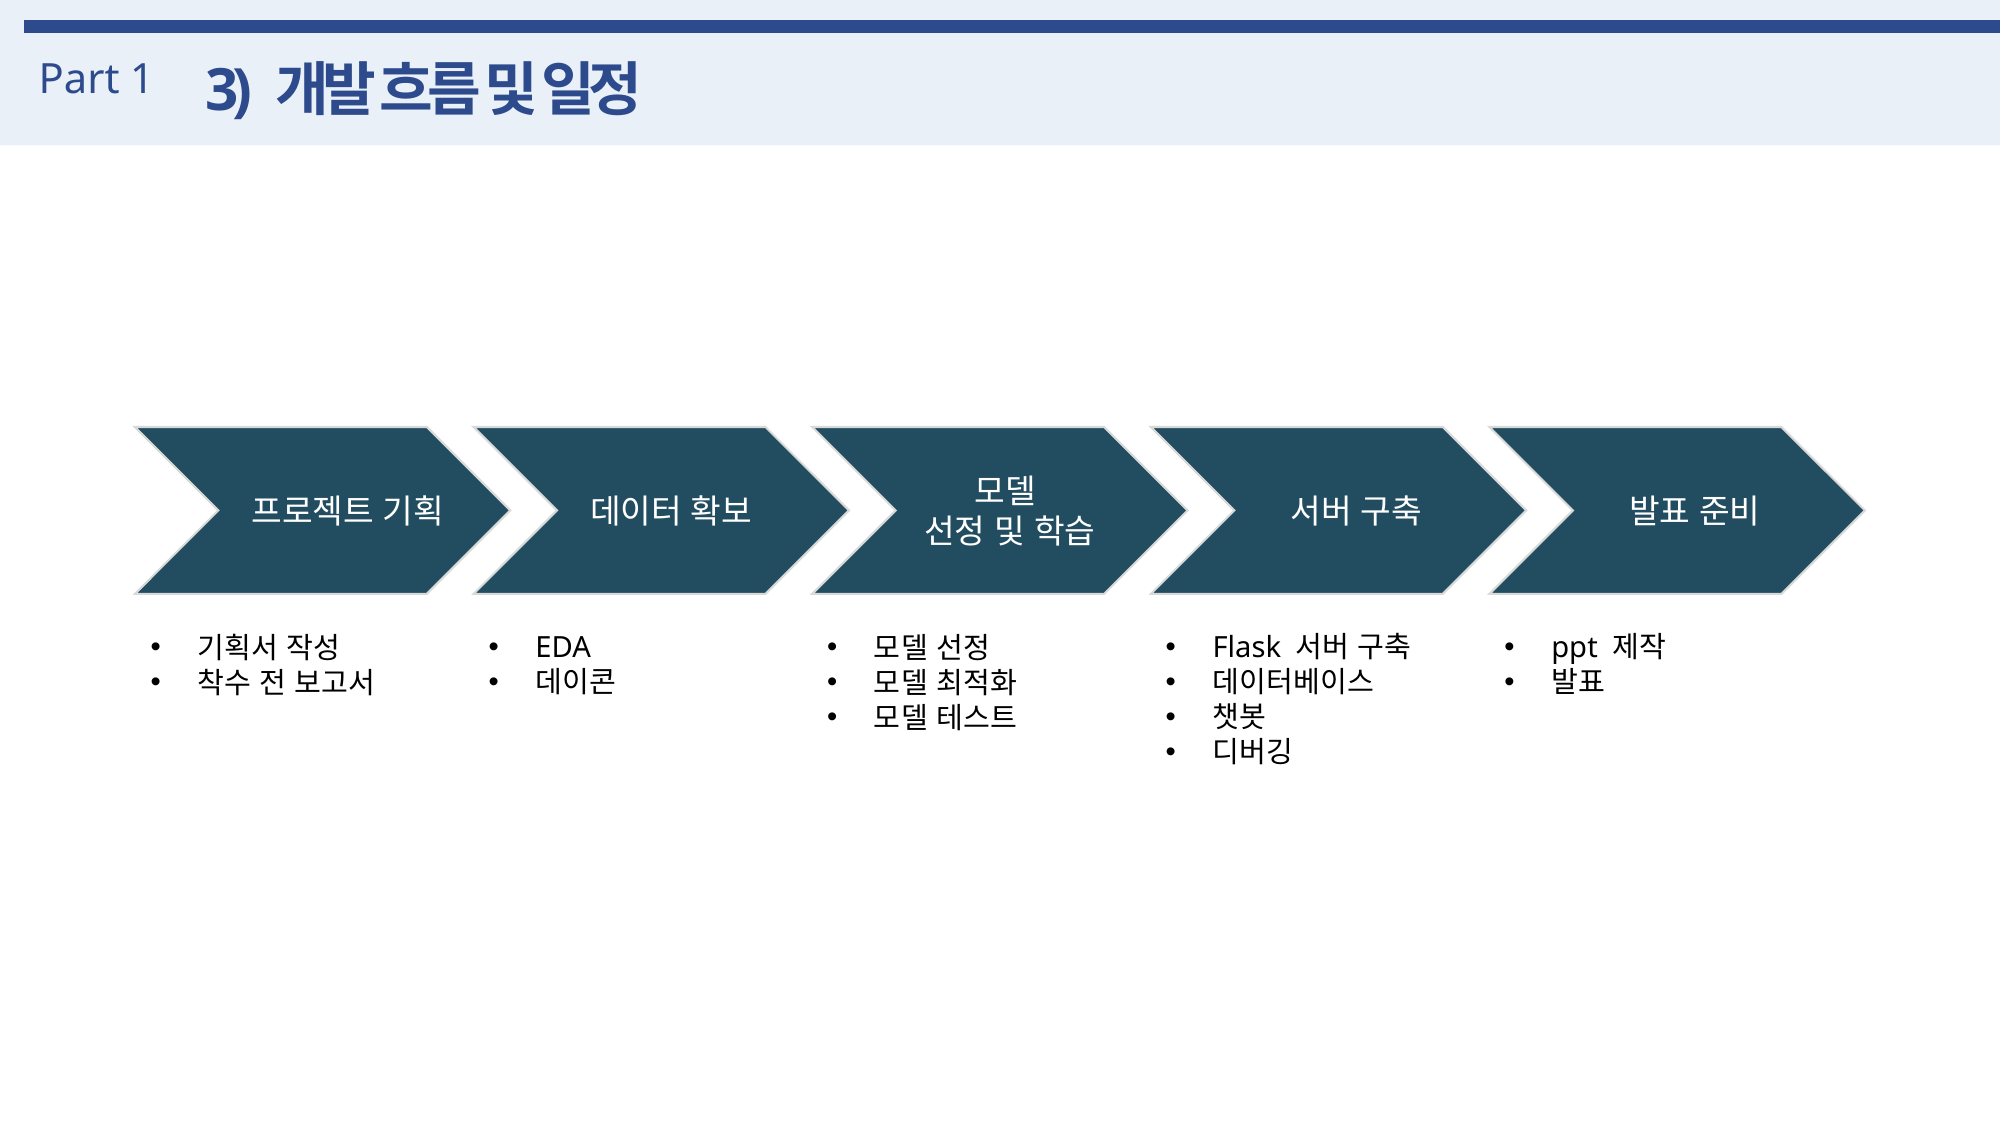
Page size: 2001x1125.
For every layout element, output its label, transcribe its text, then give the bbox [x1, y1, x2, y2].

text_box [134, 426, 1865, 778]
text_box Part 1 [23, 44, 170, 110]
text_box 3) 개발 흐름 및 일정 [190, 44, 1060, 130]
text_box [0, 0, 2000, 146]
